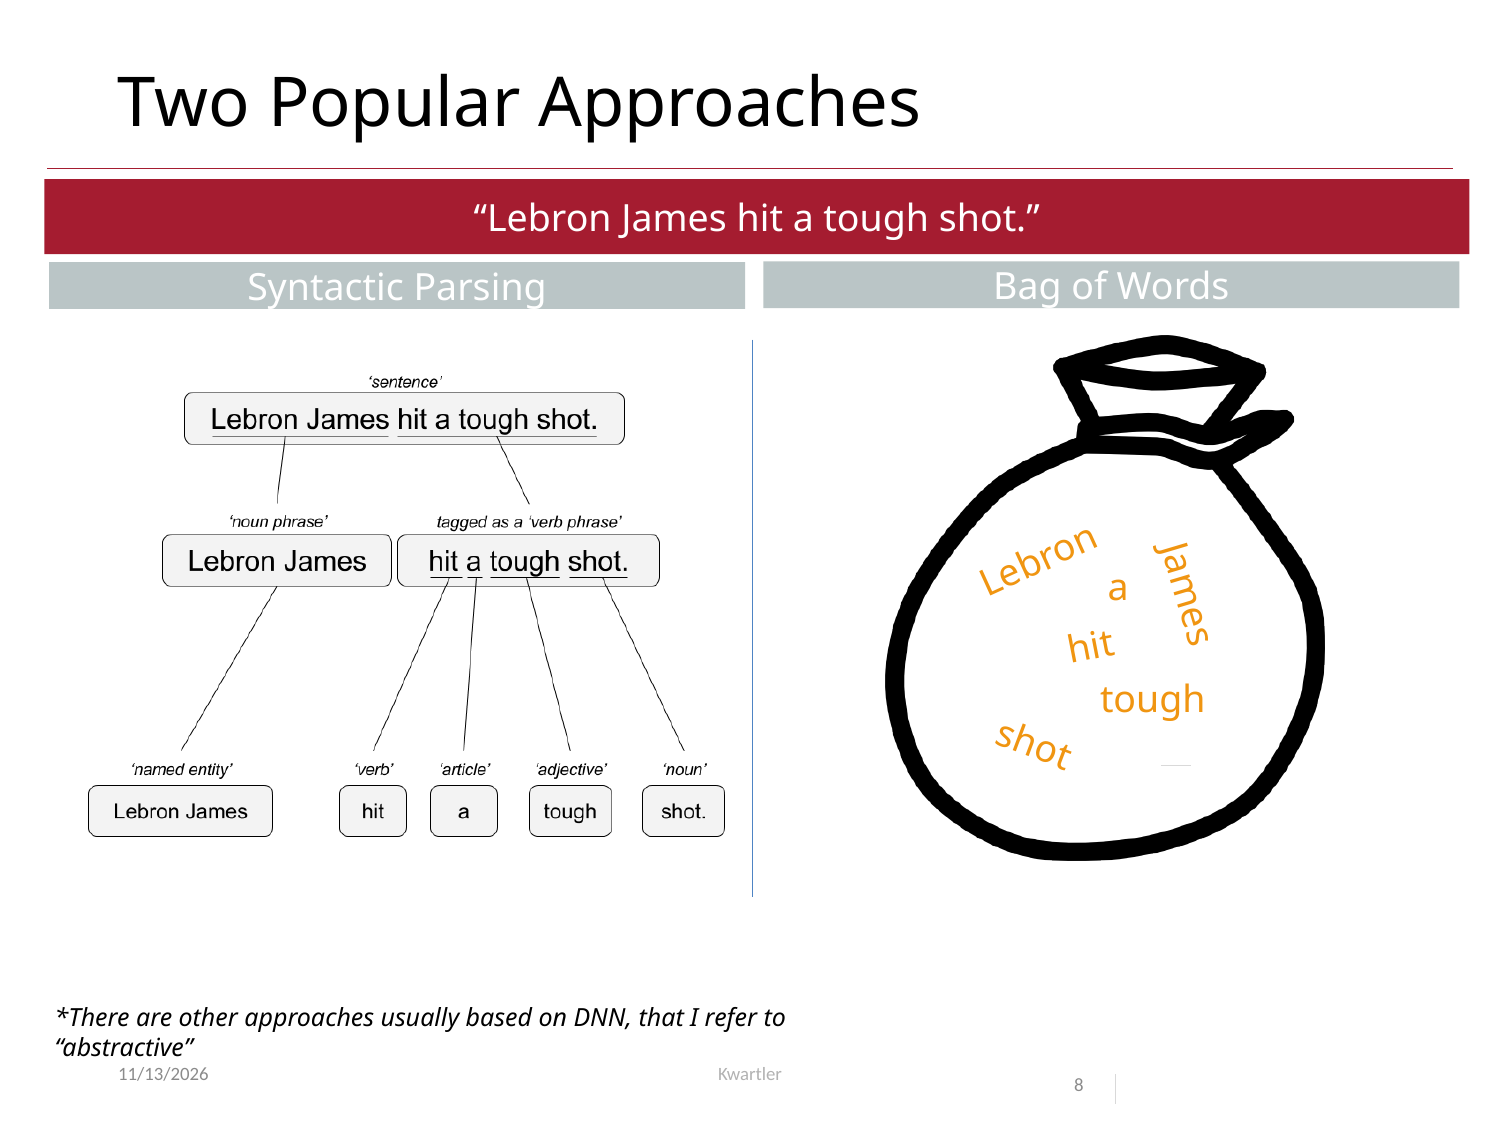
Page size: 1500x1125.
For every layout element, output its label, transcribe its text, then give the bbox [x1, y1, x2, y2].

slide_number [103, 1069, 441, 1103]
picture [75, 356, 737, 860]
title Two Popular Approaches [103, 59, 1397, 157]
footer Kwartler [496, 1042, 1004, 1103]
text_box *There are other approaches usually based on DNN, that I refer to “abstractive” [39, 993, 889, 1069]
text_box “Lebron James hit a tough shot.” [44, 179, 1470, 255]
text_box Bag of Words [762, 260, 1460, 309]
text_box Syntactic Parsing [48, 261, 746, 310]
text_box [885, 335, 1325, 861]
slide_number 8 [1059, 1042, 1200, 1103]
